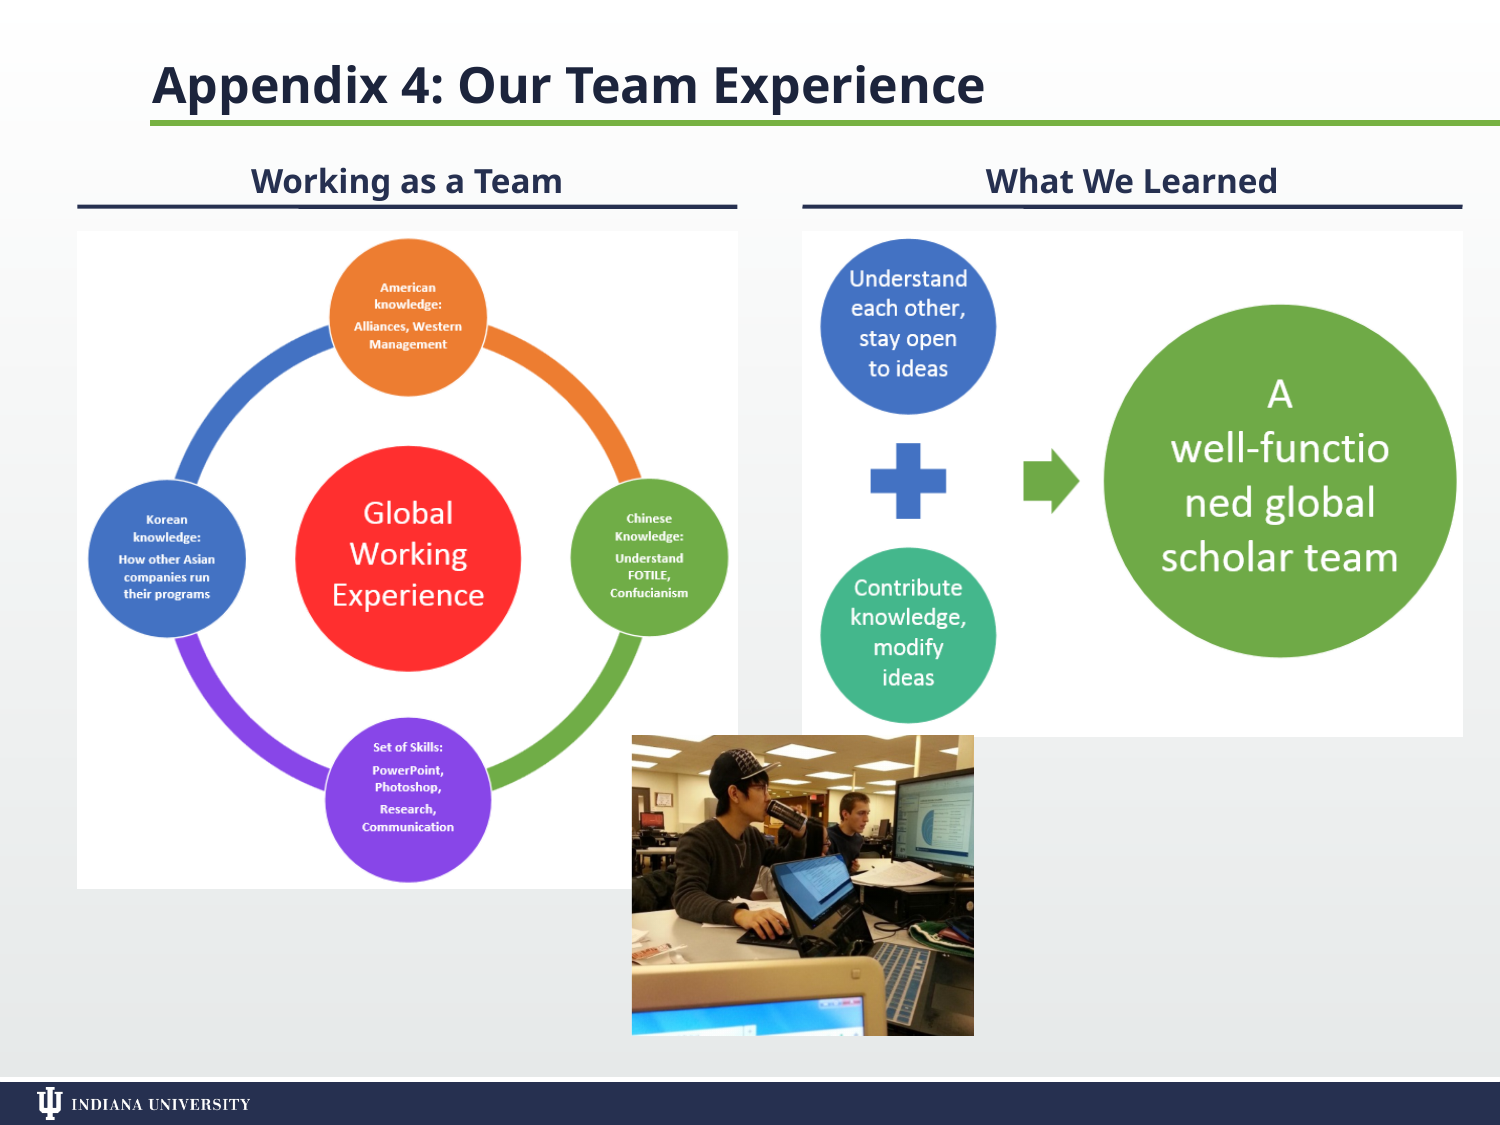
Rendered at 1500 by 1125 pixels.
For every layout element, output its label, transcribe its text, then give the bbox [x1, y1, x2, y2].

picture [77, 231, 1463, 1057]
title Appendix 4: Our Team Experience [137, 49, 1308, 123]
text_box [802, 162, 1463, 207]
picture [37, 1087, 250, 1123]
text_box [77, 162, 738, 207]
